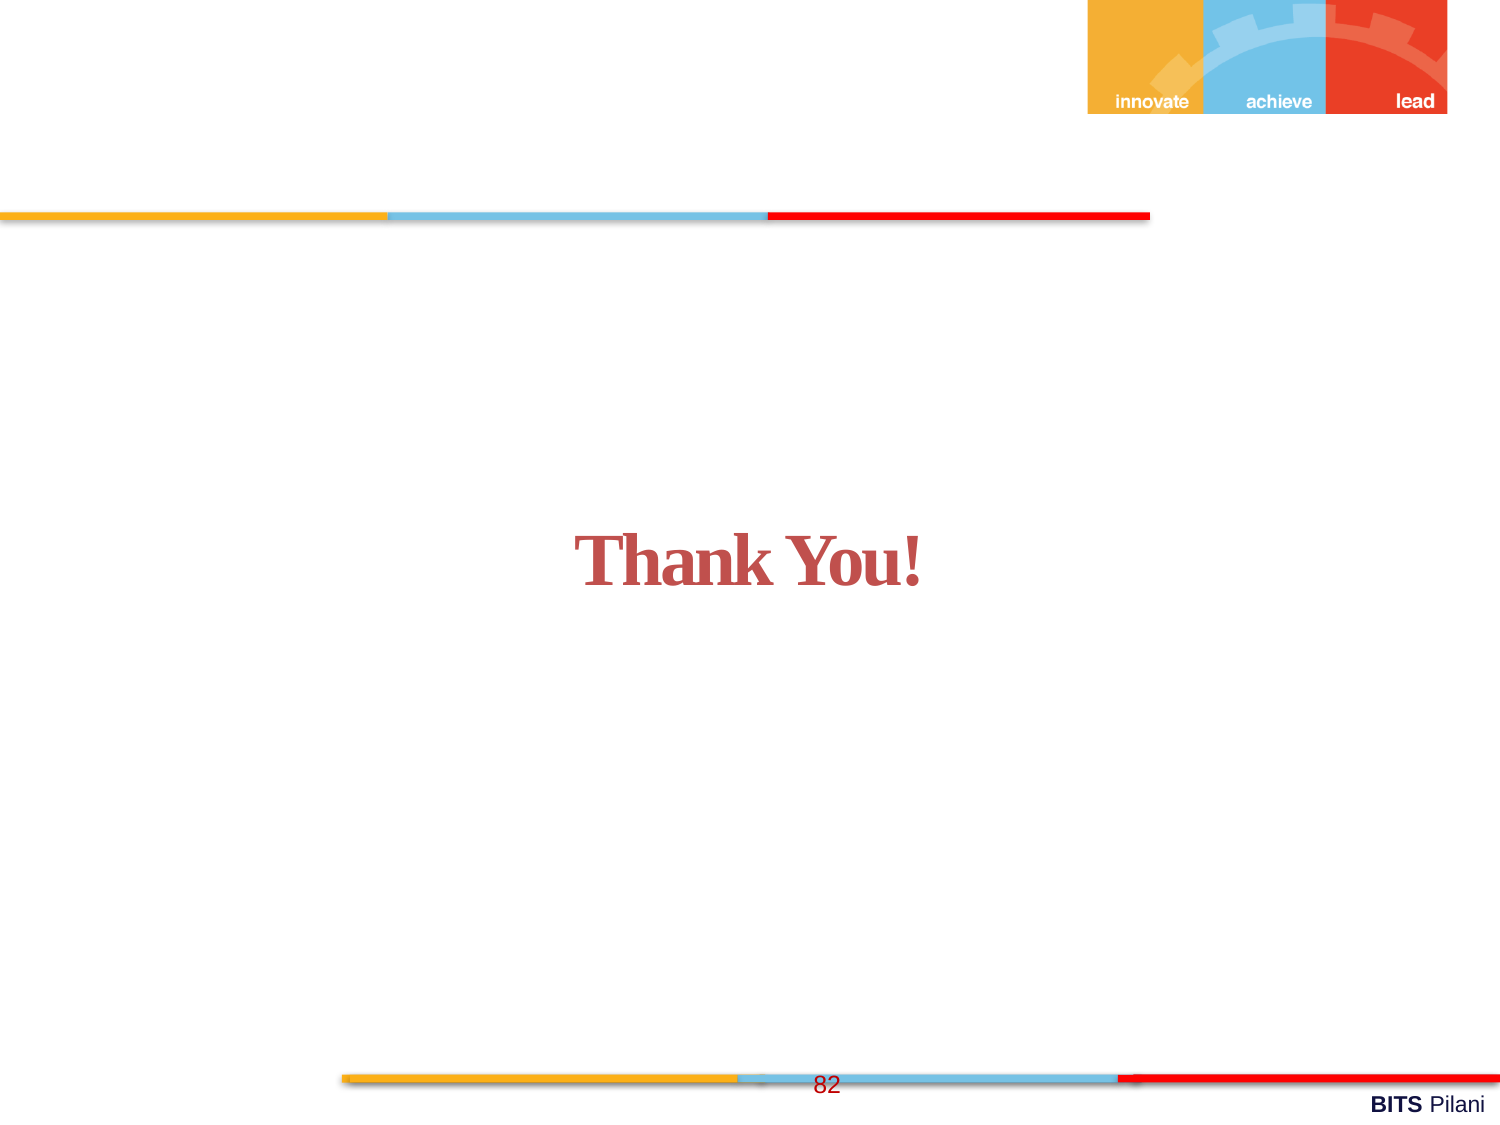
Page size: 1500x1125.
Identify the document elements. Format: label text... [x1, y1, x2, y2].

slide_number 82 [506, 1053, 857, 1114]
picture [1087, 0, 1448, 114]
list Thank You! [230, 468, 1269, 657]
